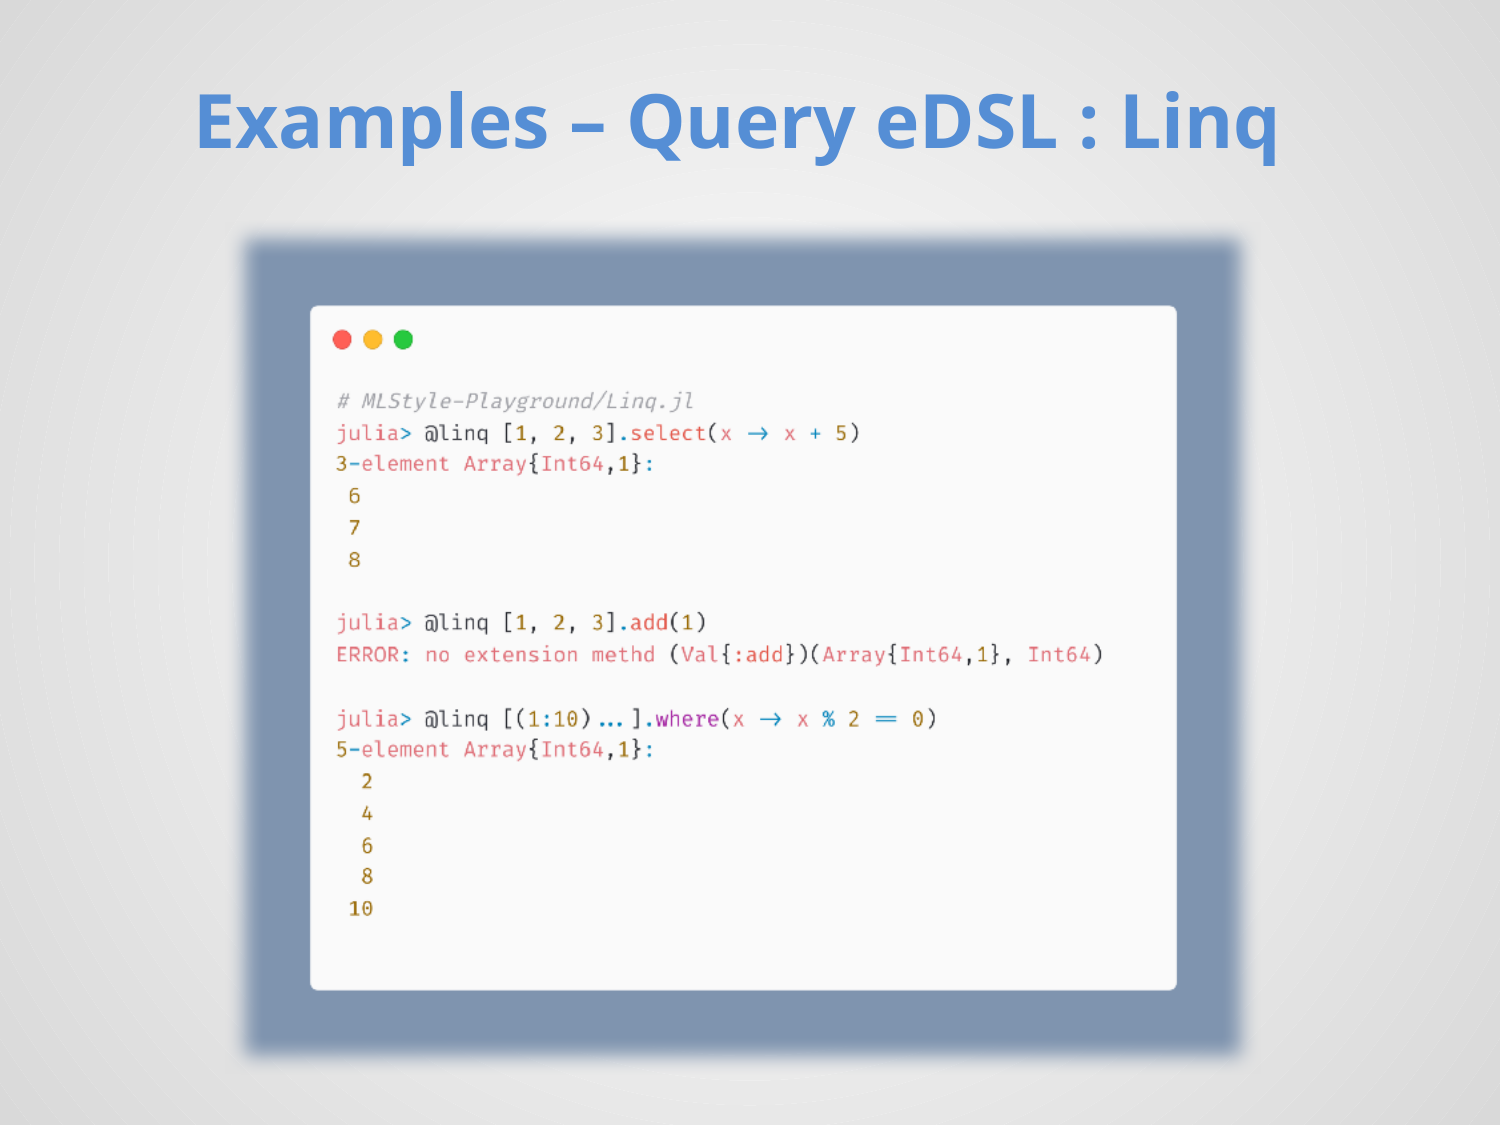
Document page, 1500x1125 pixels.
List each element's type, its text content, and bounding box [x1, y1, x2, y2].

picture [225, 219, 1261, 1076]
text_box Examples – Query eDSL : Linq [179, 66, 1298, 307]
